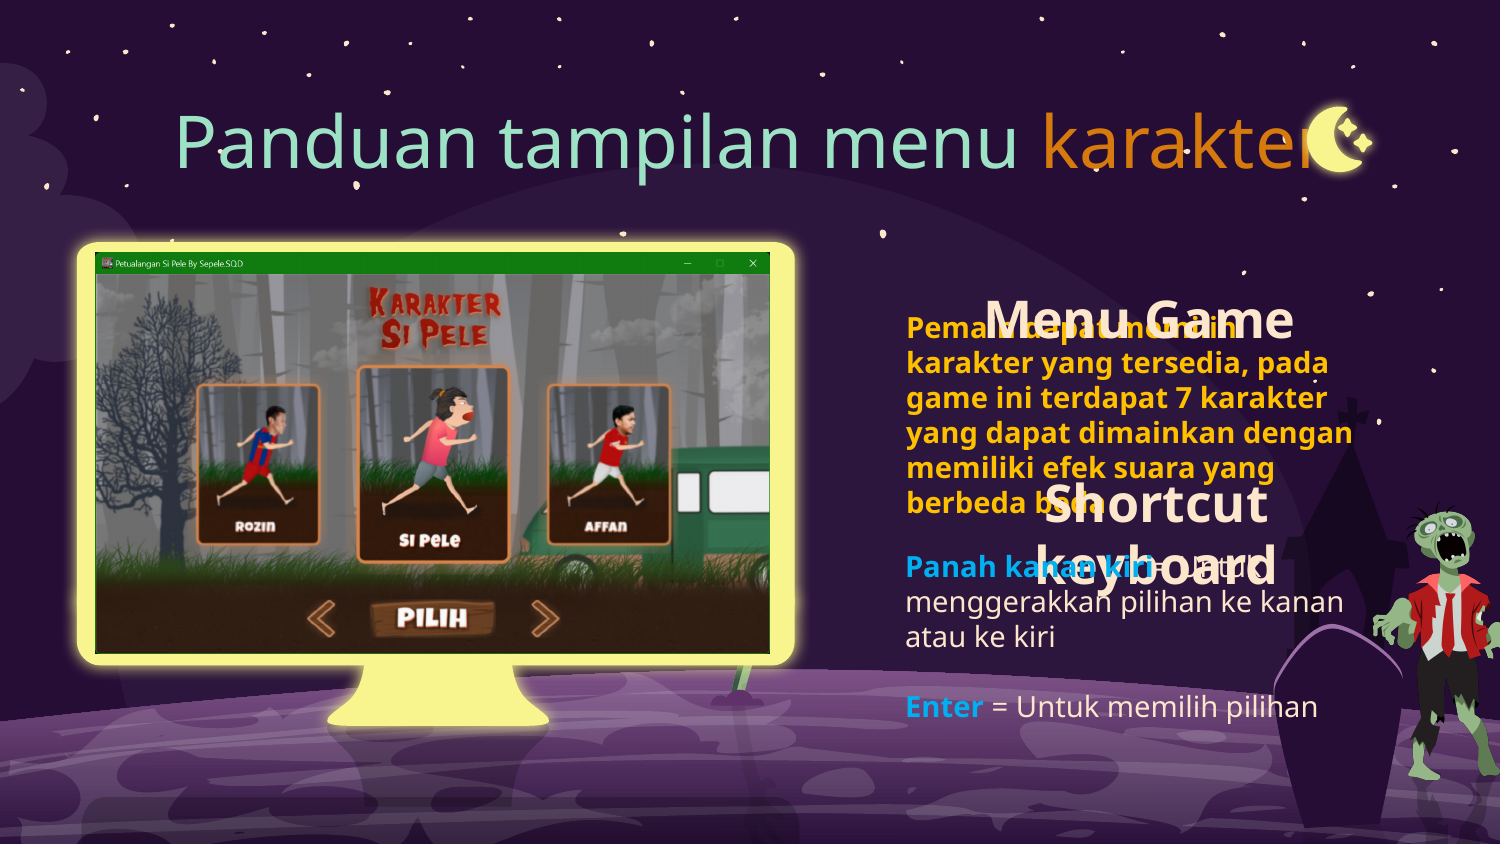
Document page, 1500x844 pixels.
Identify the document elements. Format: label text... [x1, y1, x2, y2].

text_box Shortcut keyboard [943, 505, 1367, 561]
title Panduan tampilan menu karakter [120, 92, 1380, 187]
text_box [1306, 106, 1374, 173]
text_box Menu Game [926, 289, 1353, 345]
picture [95, 252, 770, 654]
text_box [76, 241, 800, 844]
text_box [1372, 500, 1500, 844]
text_box Panah kanan kiri= Untuk menggerakkan pilihan ke kanan atau ke kiri Enter = Untuk memilih pilihan [890, 575, 1367, 695]
text_box Pemain dapat memilih karakter yang tersedia, pada game ini terdapat 7 karakter yang dapat dimainkan dengan memiliki efek suara yang berbeda beda [891, 354, 1388, 474]
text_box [1266, 623, 1367, 844]
